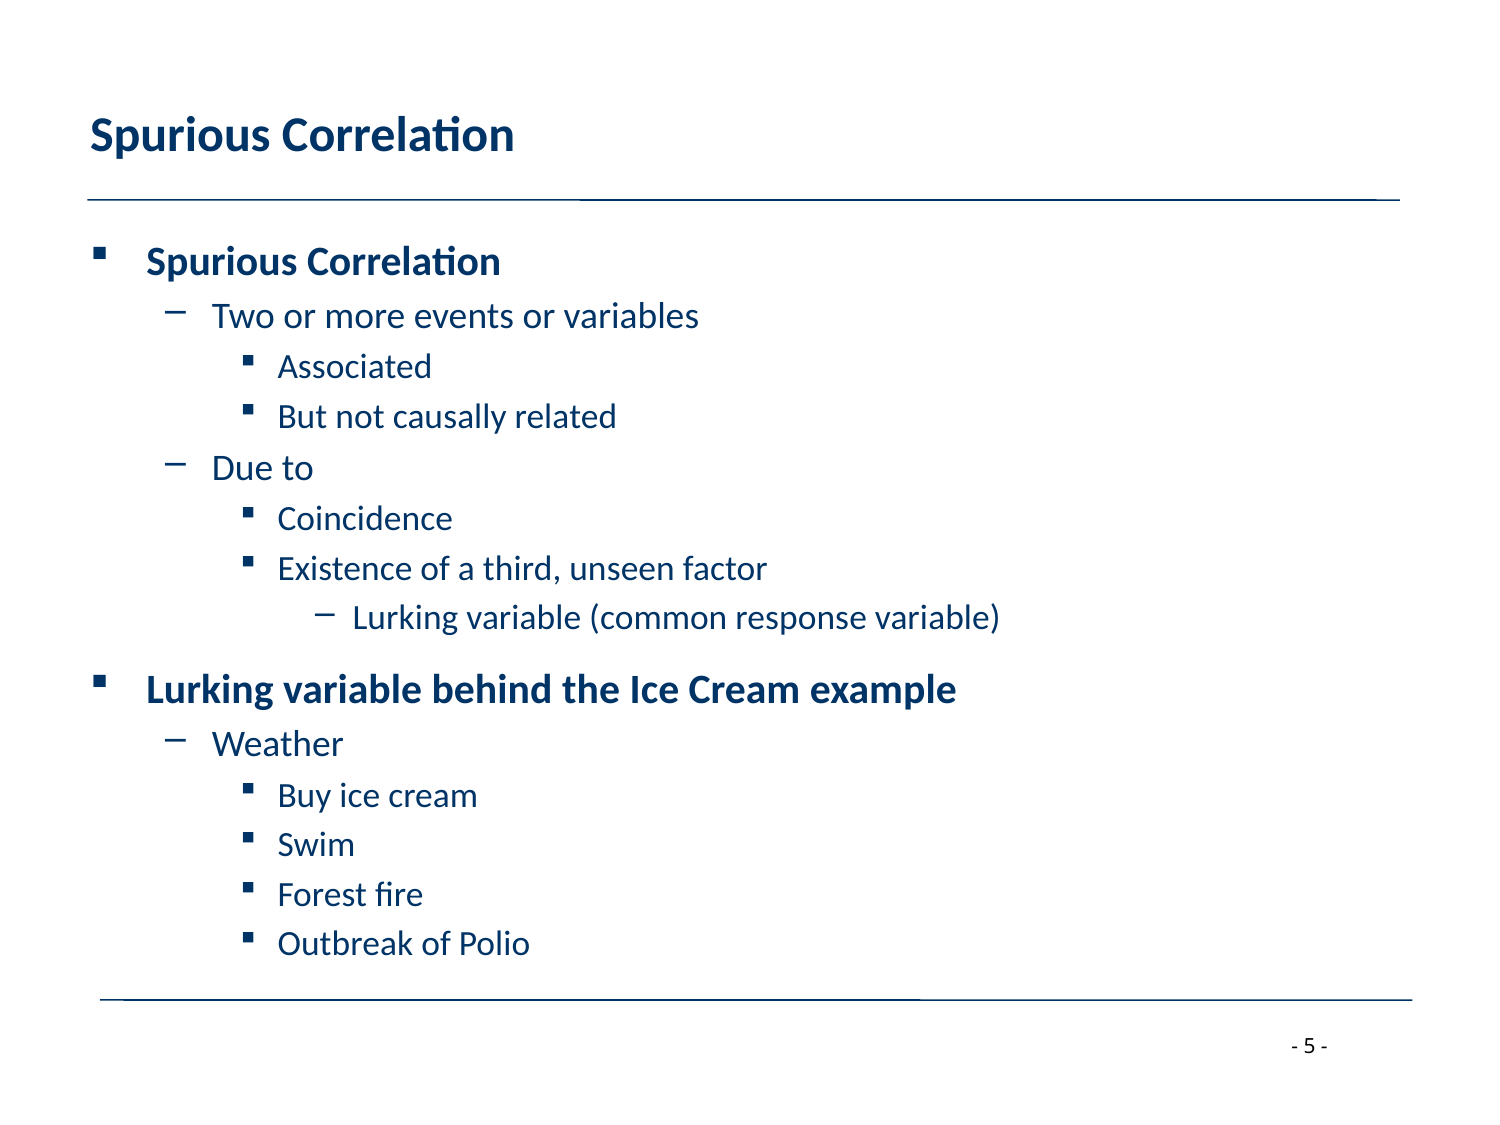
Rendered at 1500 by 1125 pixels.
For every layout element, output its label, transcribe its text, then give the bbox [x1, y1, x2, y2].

title Spurious Correlation [75, 37, 1425, 225]
list Spurious Correlation Two or more events or variables Associated But not causally related Due to Coincidence Existence of a third, unseen factor Lurking variable (common response variable) Lurking variable behind the Ice Cream example Weather Buy ice cream Swim Forest fire Outbreak of Polio [75, 226, 1425, 988]
